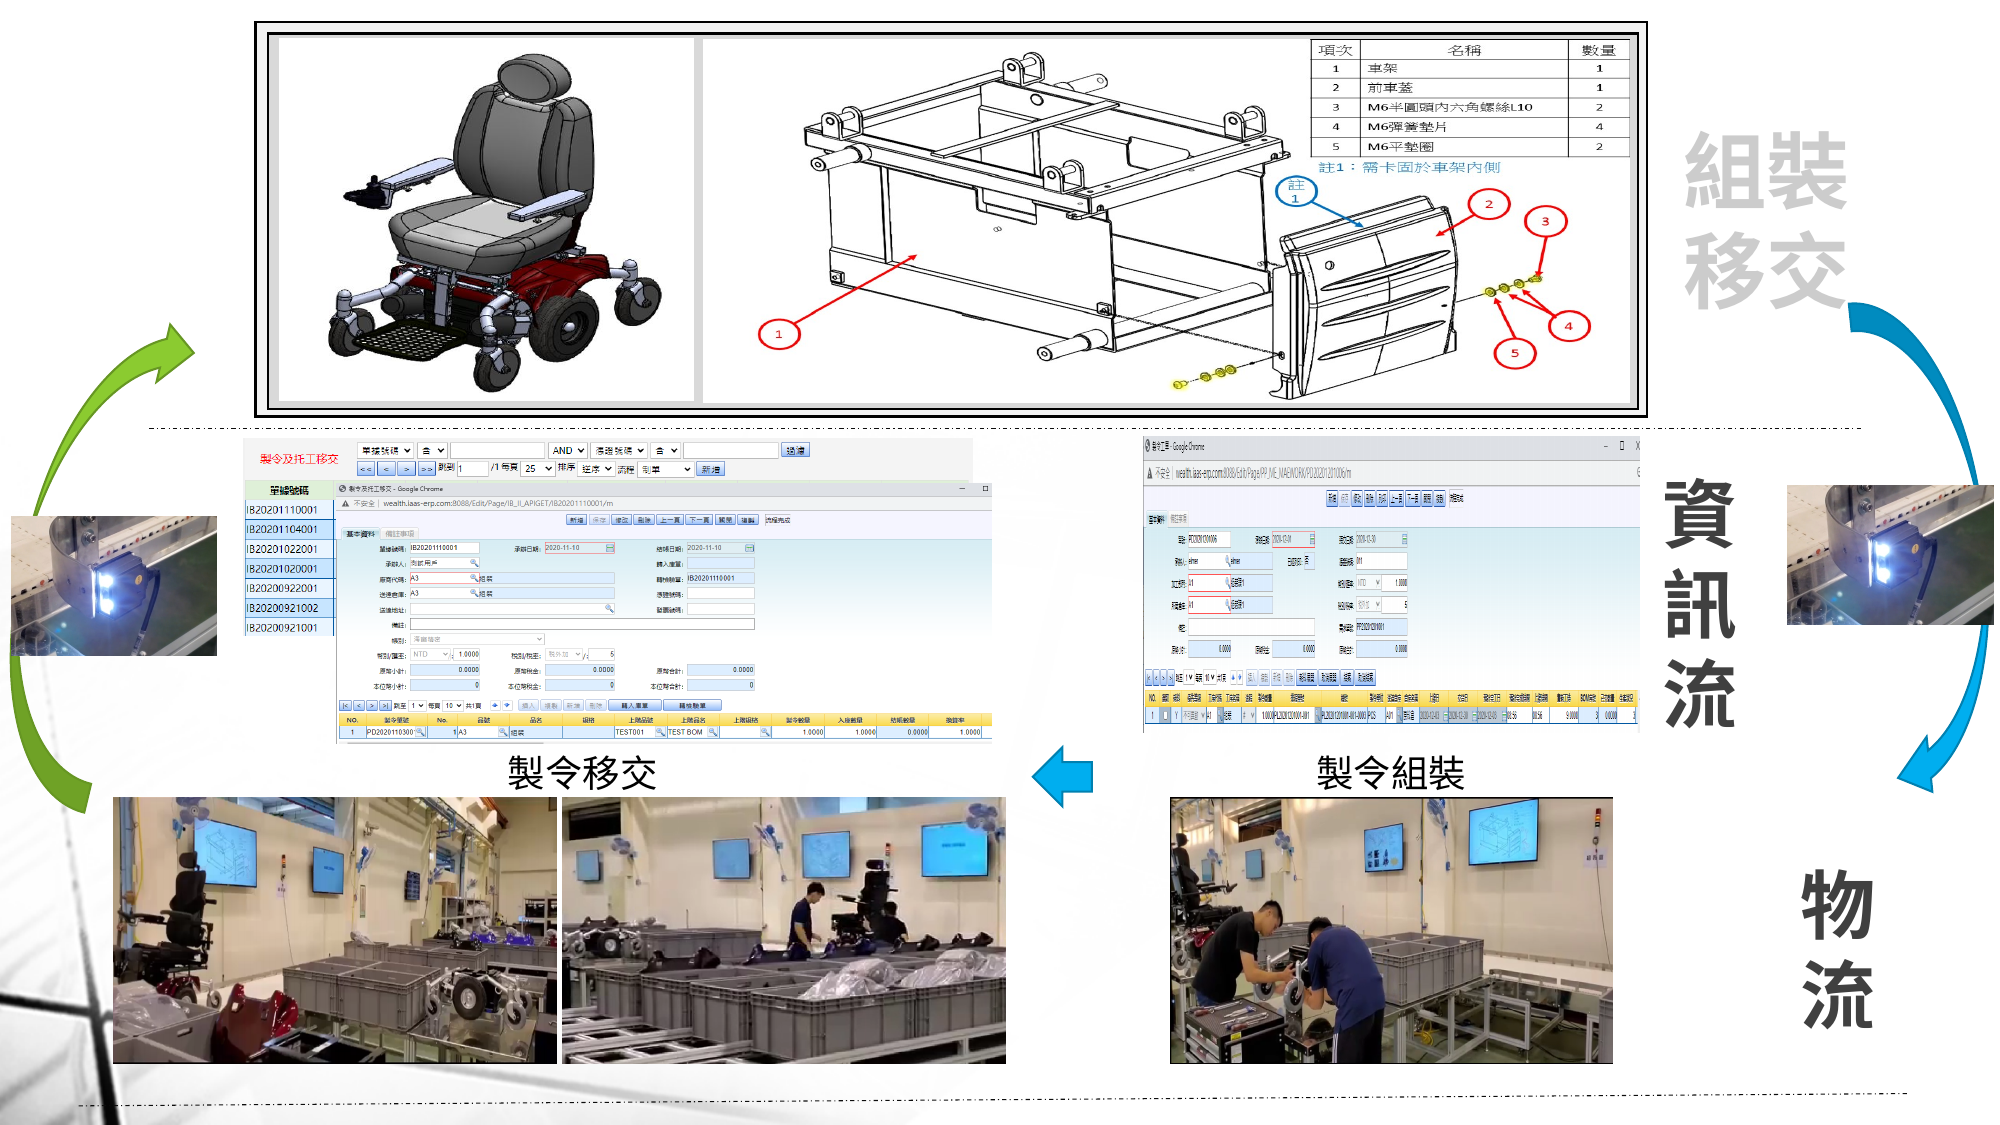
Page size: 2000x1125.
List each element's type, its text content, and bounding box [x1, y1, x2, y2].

text_box 物 流 [1784, 850, 1891, 1046]
text_box [267, 32, 1639, 410]
picture [0, 0, 2000, 1125]
text_box 製令移交 [492, 744, 673, 803]
text_box 組裝 移交 [1668, 111, 1865, 327]
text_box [78, 1093, 1910, 1106]
text_box [254, 21, 1648, 418]
text_box [1031, 744, 1093, 809]
text_box 製令組裝 [1301, 742, 1482, 797]
text_box [1850, 303, 1979, 485]
text_box [1896, 625, 1989, 794]
text_box [9, 627, 93, 814]
text_box [32, 322, 196, 516]
text_box 資 訊 流 [1647, 460, 1753, 746]
